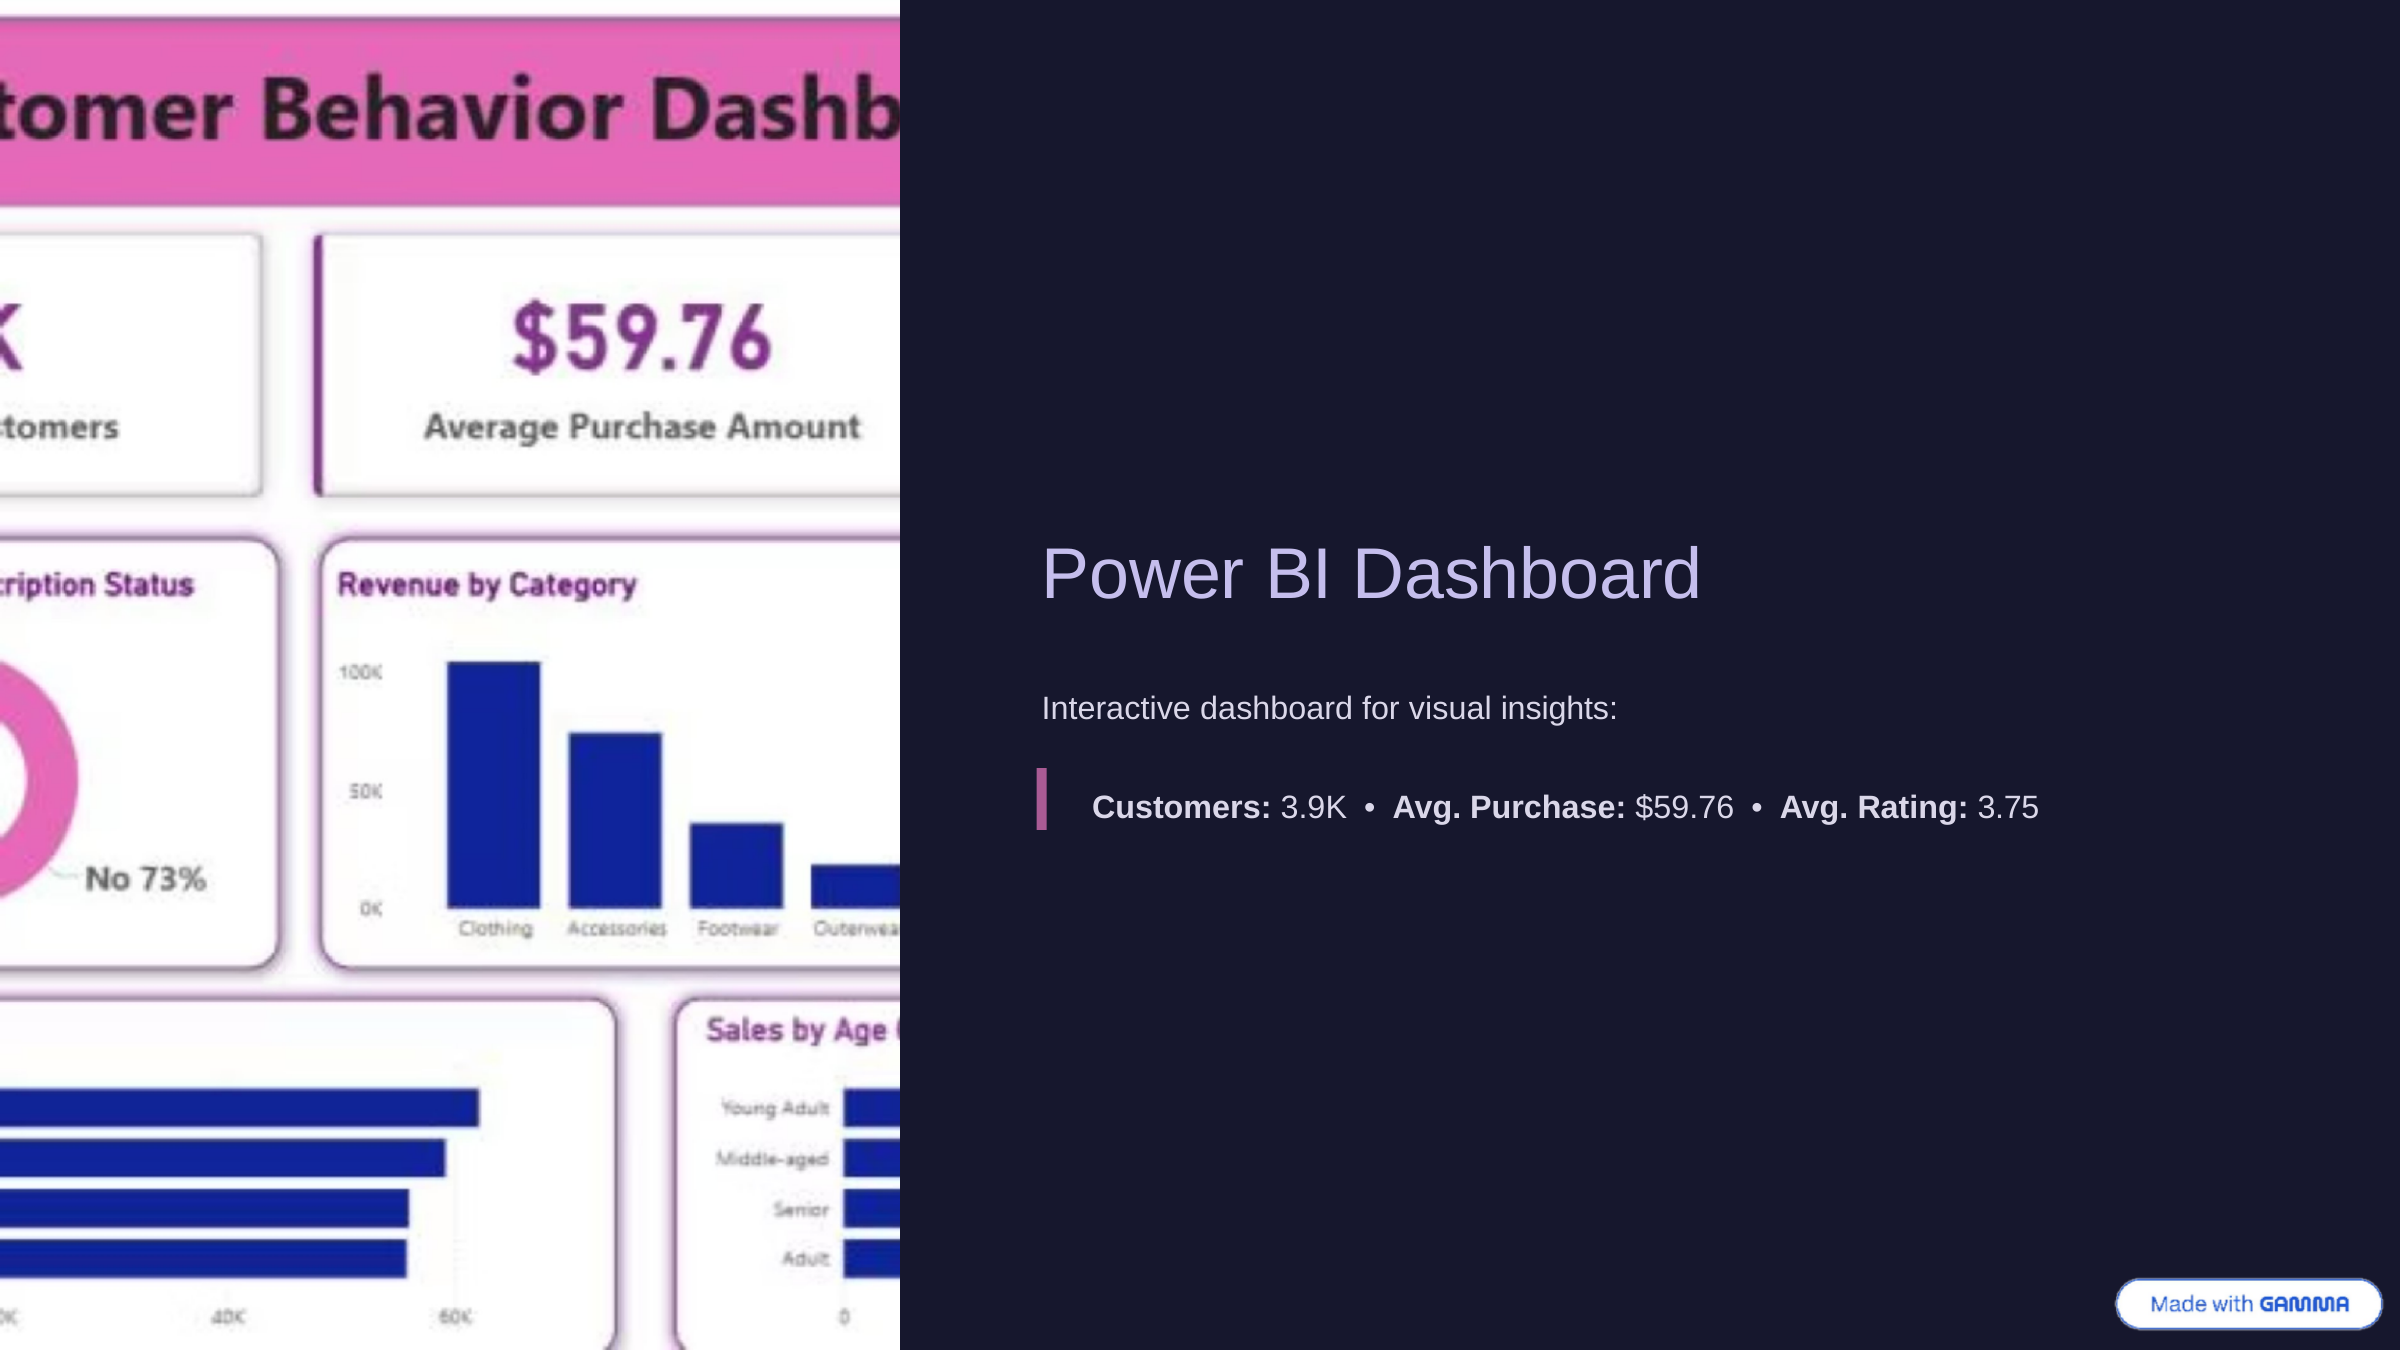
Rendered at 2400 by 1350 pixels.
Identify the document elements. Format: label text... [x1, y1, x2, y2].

text_box Interactive dashboard for visual insights: Customers: 3.9K • Avg. Purchase: $59.76 • Avg. Rating: 3.75 [1039, 685, 2049, 825]
picture [0, 0, 901, 1350]
title Power BI Dashboard [1039, 524, 1707, 685]
text_box [1036, 768, 1047, 830]
picture [2106, 1271, 2389, 1339]
